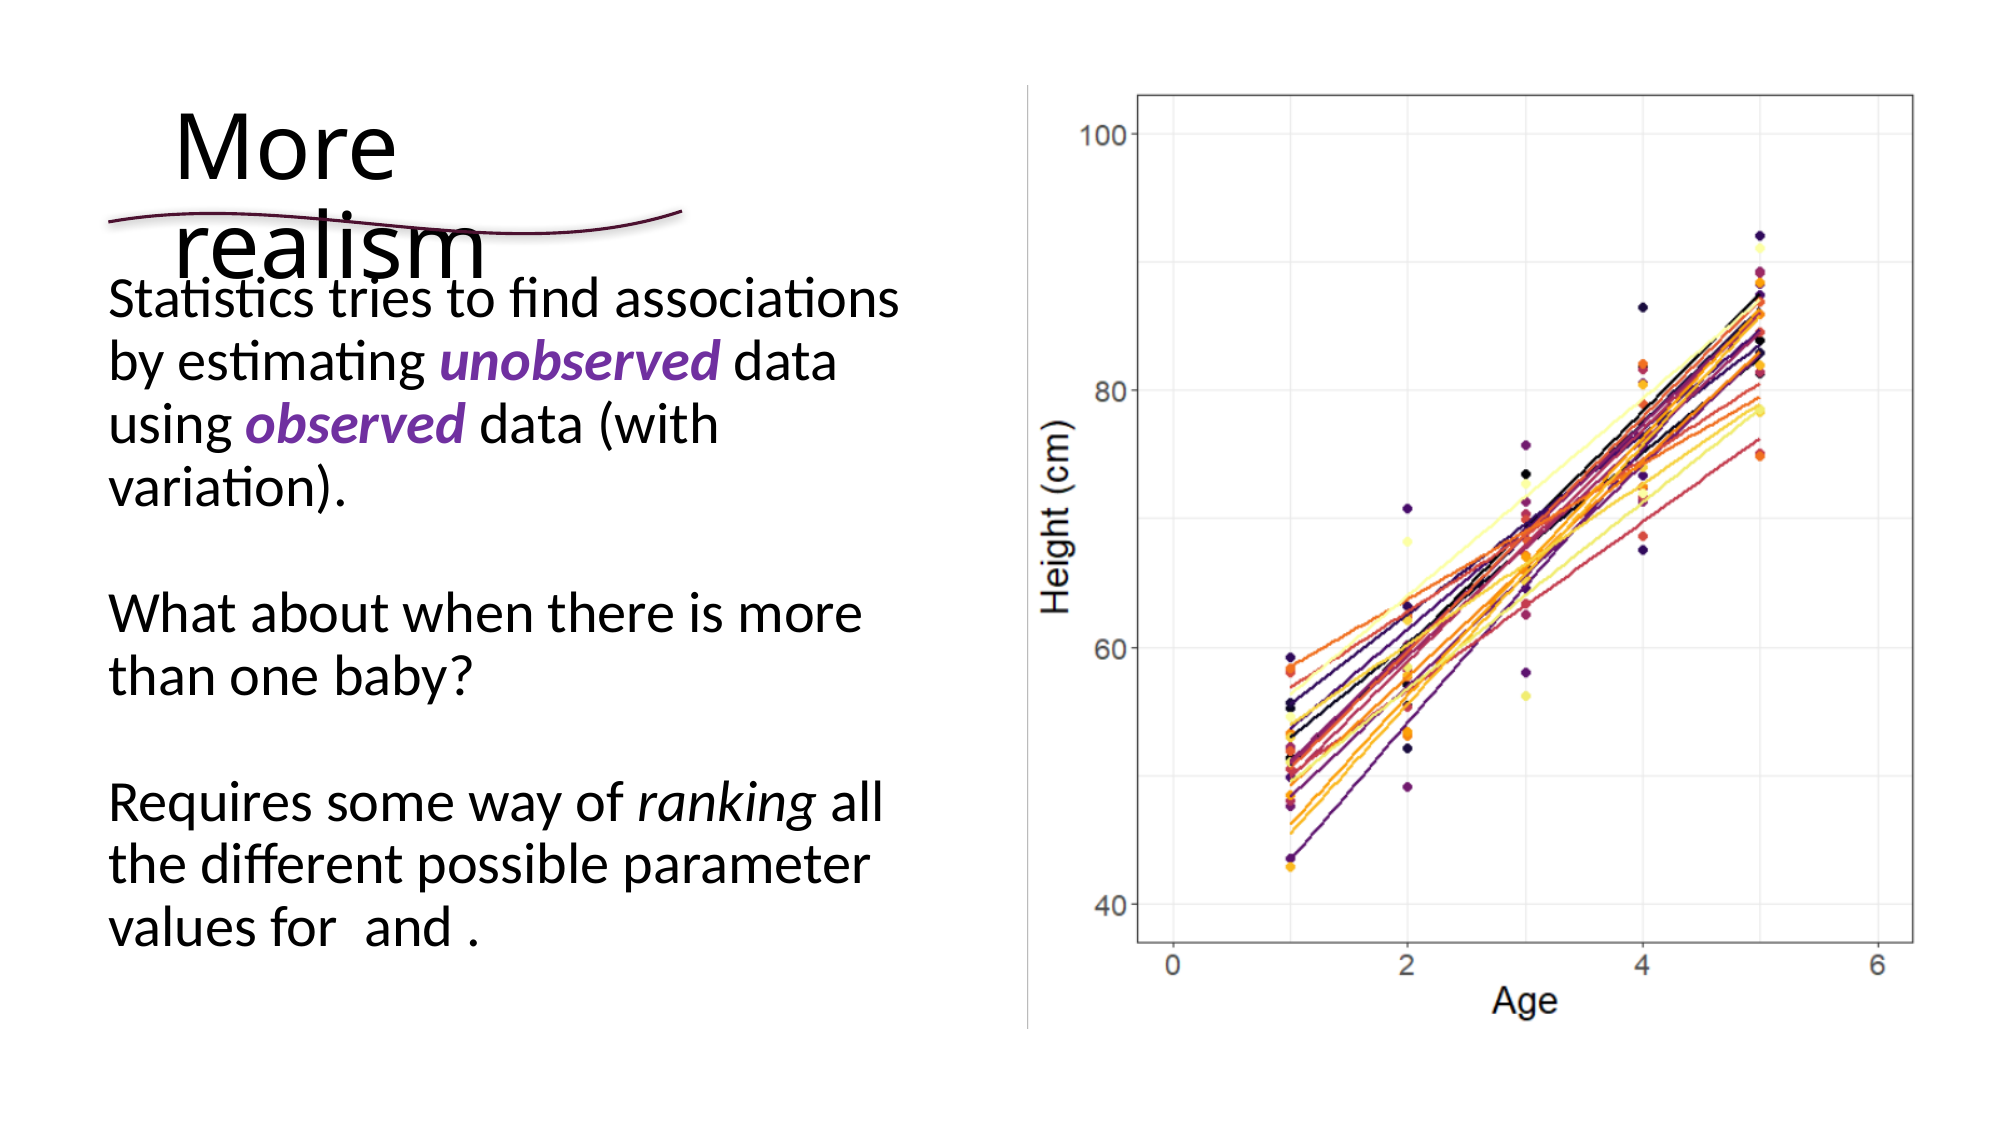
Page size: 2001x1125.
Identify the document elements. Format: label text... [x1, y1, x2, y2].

title More realism [157, 85, 705, 212]
text_box [108, 211, 682, 234]
picture [1027, 85, 1922, 1029]
